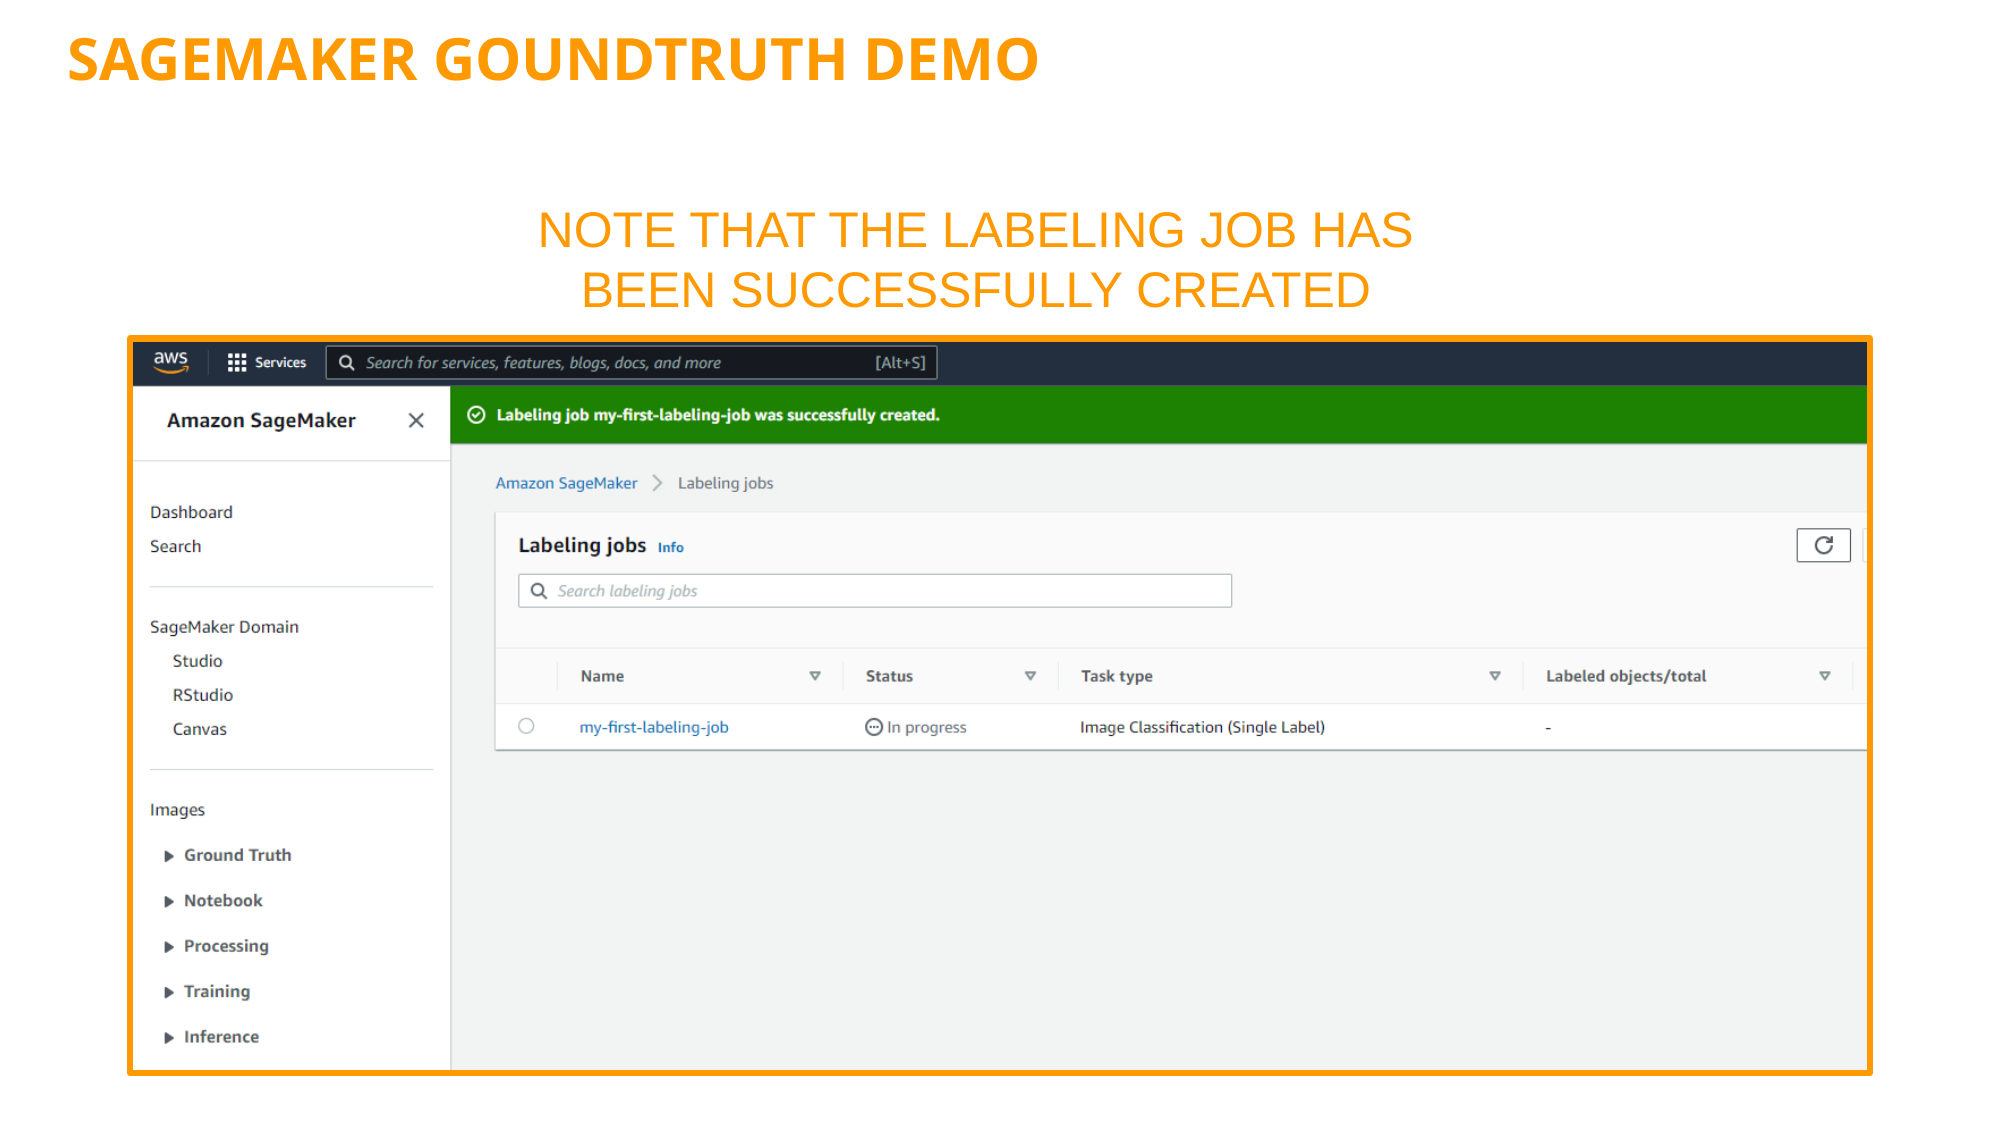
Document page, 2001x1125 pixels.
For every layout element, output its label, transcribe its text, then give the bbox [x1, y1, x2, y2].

text_box NOTE THAT THE LABELING JOB HAS BEEN SUCCESSFULLY CREATED [483, 190, 1469, 325]
text_box SAGEMAKER GOUNDTRUTH DEMO [52, 14, 1786, 100]
picture [133, 341, 1867, 1071]
